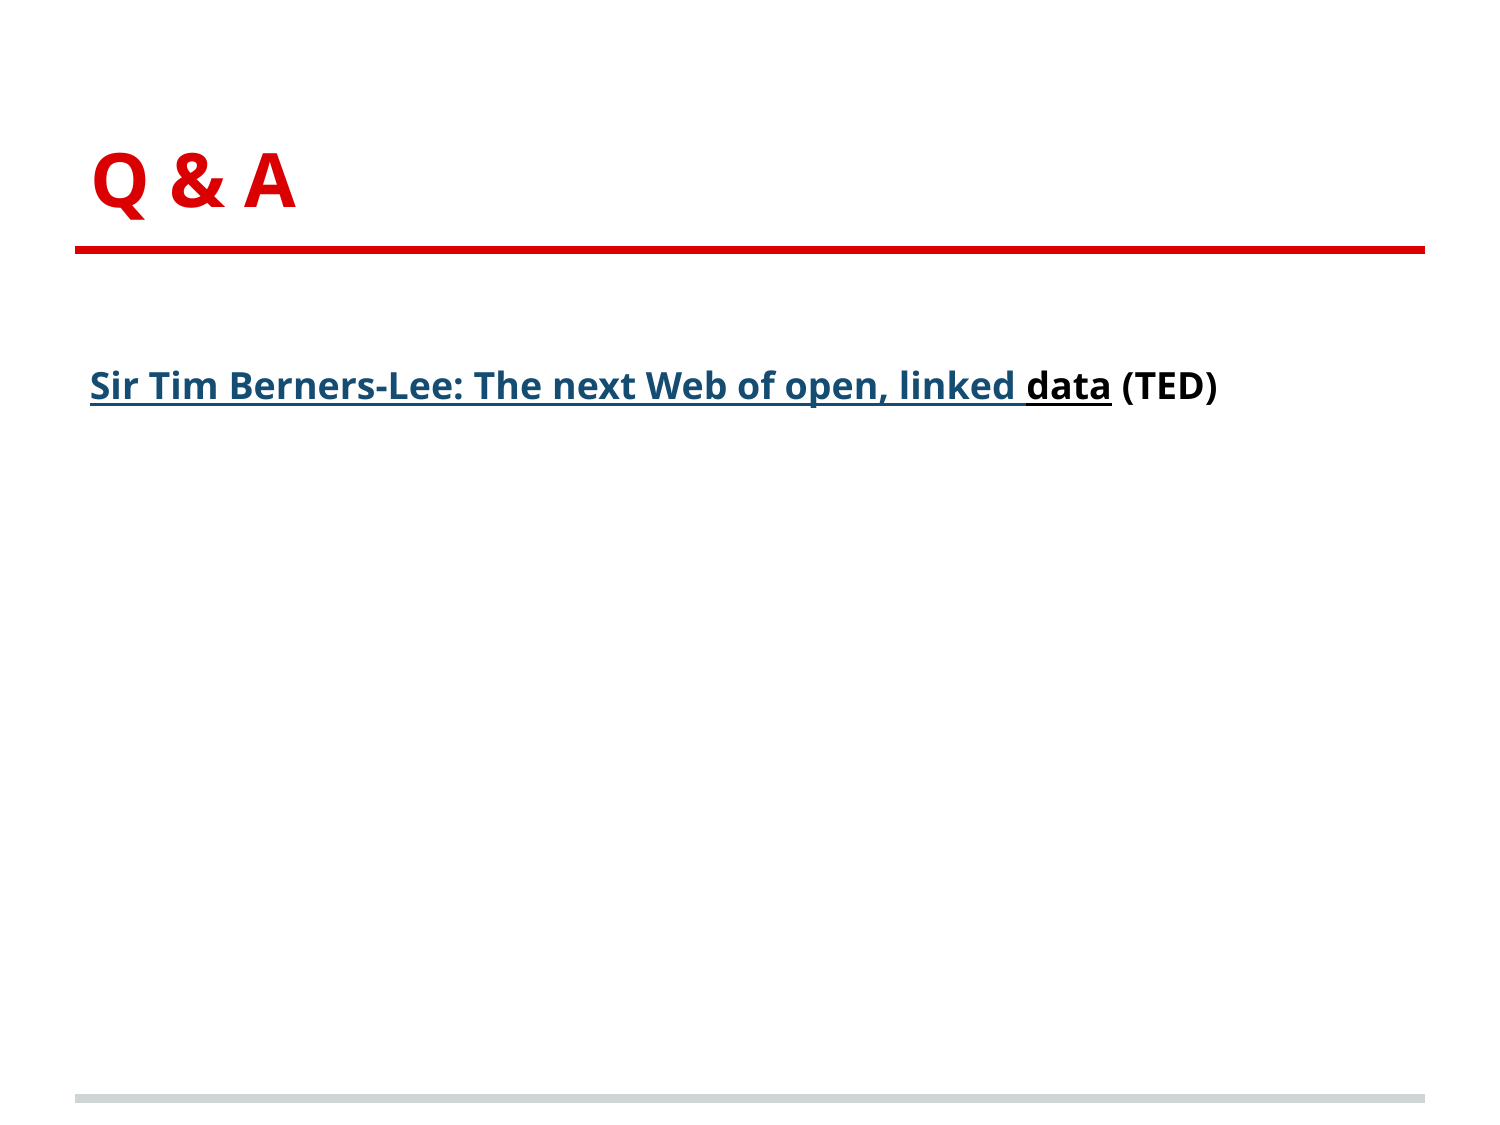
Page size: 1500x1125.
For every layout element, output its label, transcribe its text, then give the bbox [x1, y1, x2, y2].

text_box Sir Tim Berners-Lee: The next Web of open, linked data (TED) [74, 355, 1425, 421]
title Q & A [75, 50, 1425, 238]
